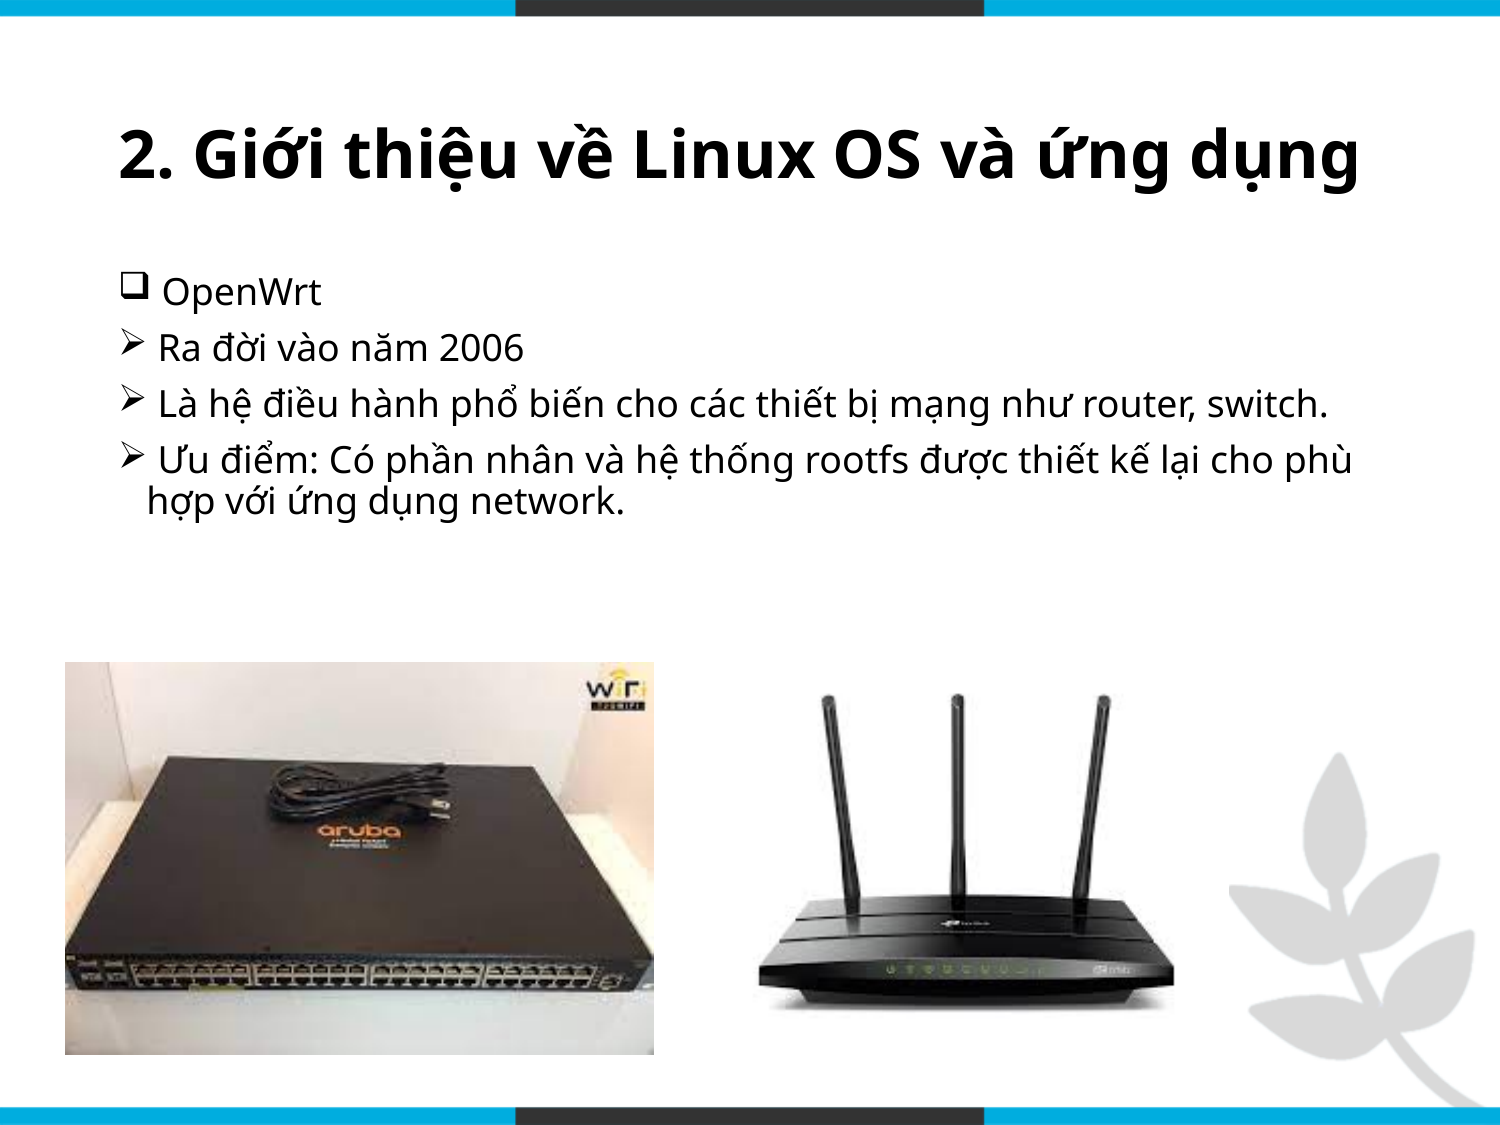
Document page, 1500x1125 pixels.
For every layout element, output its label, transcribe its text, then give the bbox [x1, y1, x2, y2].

picture [0, 0, 1500, 1125]
title 2. Giới thiệu về Linux OS và ứng dụng [103, 48, 1397, 265]
list OpenWrt Ra đời vào năm 2006 Là hệ điều hành phổ biến cho các thiết bị mạng như router, switch. Ưu điểm: Có phần nhân và hệ thống rootfs được thiết kế lại cho phù hợp với ứng dụng network. [103, 265, 1397, 1002]
